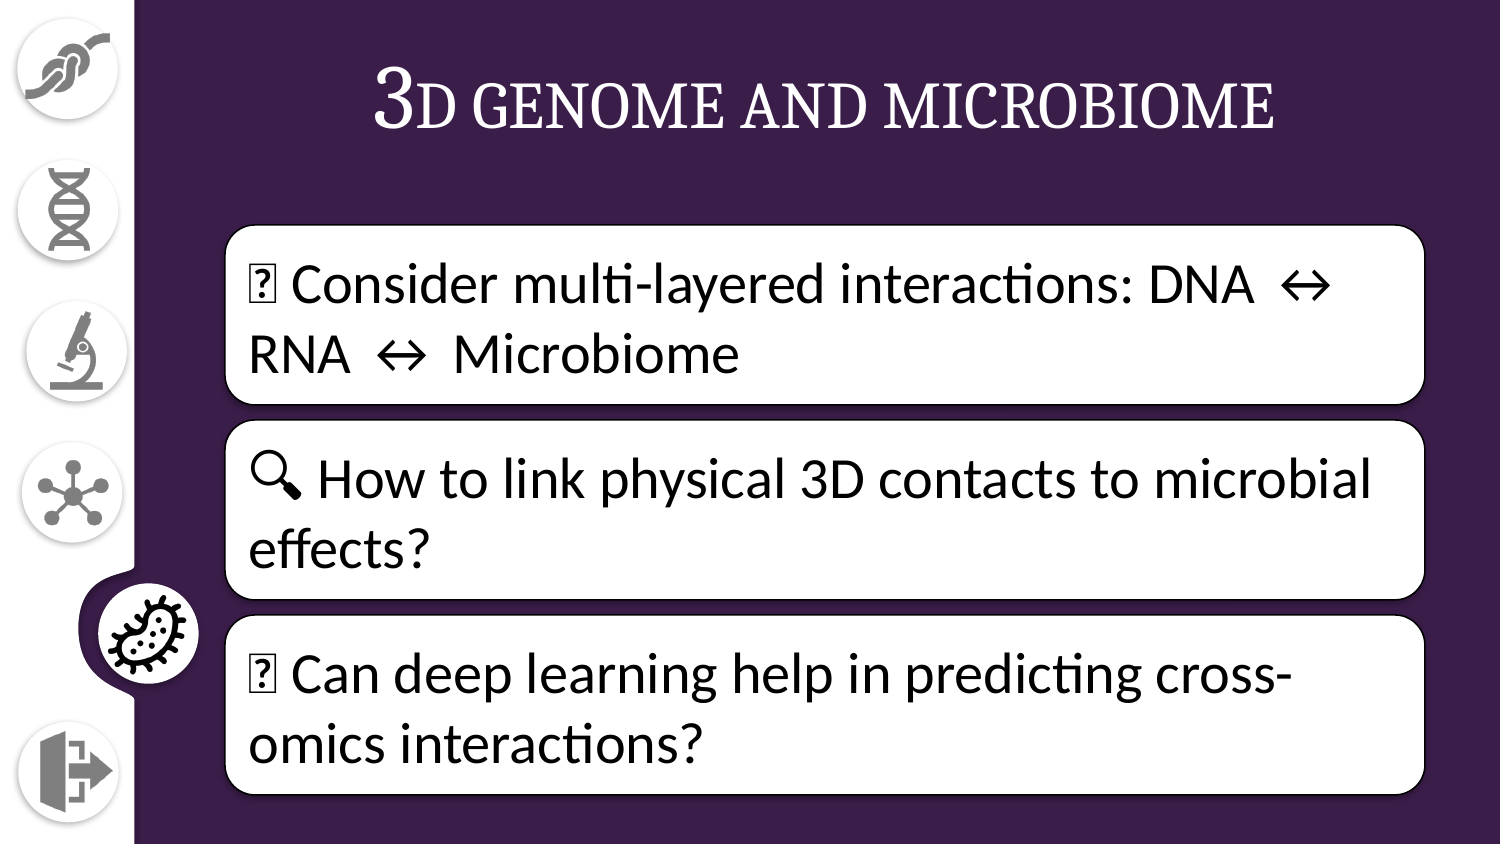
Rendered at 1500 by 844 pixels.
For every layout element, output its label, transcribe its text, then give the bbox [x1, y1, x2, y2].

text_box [97, 583, 199, 684]
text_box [21, 441, 123, 543]
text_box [17, 159, 119, 261]
text_box 🧩 Can deep learning help in predicting cross-omics interactions? [224, 614, 1426, 796]
text_box [0, 0, 136, 844]
text_box 🔍 How to link physical 3D contacts to microbial effects? [224, 419, 1426, 601]
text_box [17, 721, 121, 823]
text_box 💭 Consider multi-layered interactions: DNA ↔ RNA ↔ Microbiome [224, 224, 1426, 406]
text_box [17, 18, 118, 120]
text_box 3D GENOME AND MICROBIOME [358, 29, 1292, 155]
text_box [26, 300, 128, 402]
